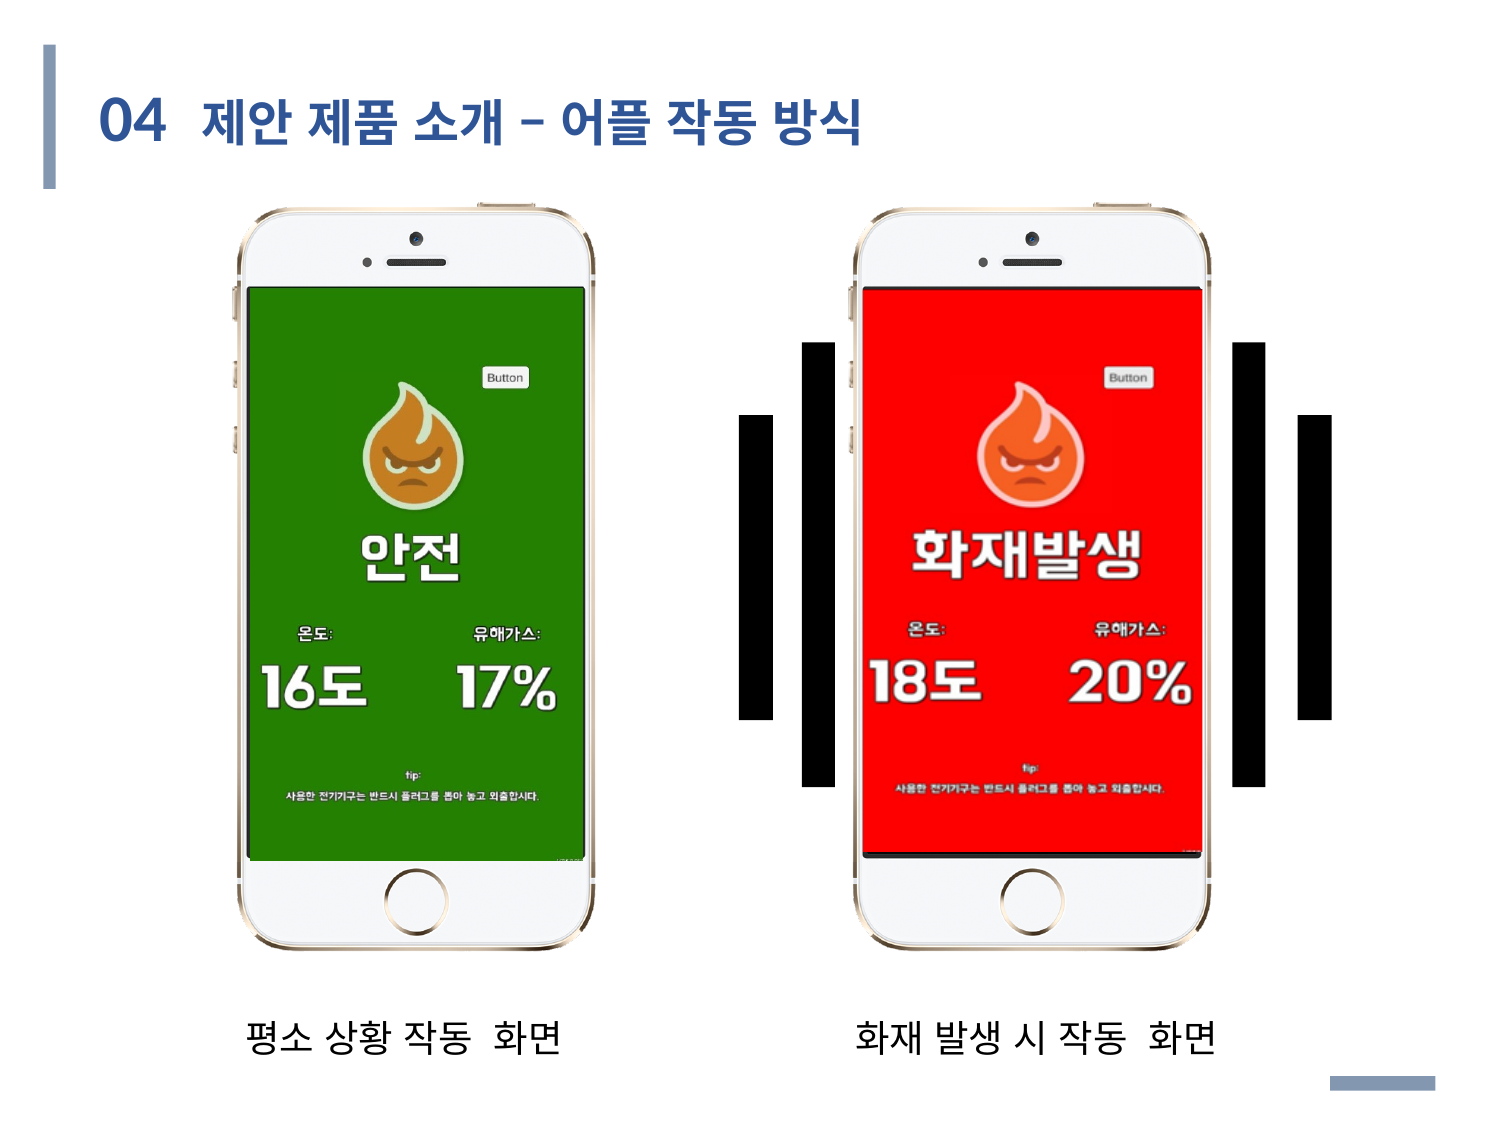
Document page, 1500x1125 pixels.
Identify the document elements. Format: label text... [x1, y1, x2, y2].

text_box 평소 상황 작동 화면 [230, 1007, 603, 1068]
text_box 화재 발생 시 작동 화면 [840, 1007, 1278, 1068]
text_box 04 제안 제품 소개 – 어플 작동 방식 [84, 67, 880, 162]
picture [27, 188, 1423, 968]
text_box [1329, 1075, 1436, 1092]
text_box [42, 44, 57, 188]
